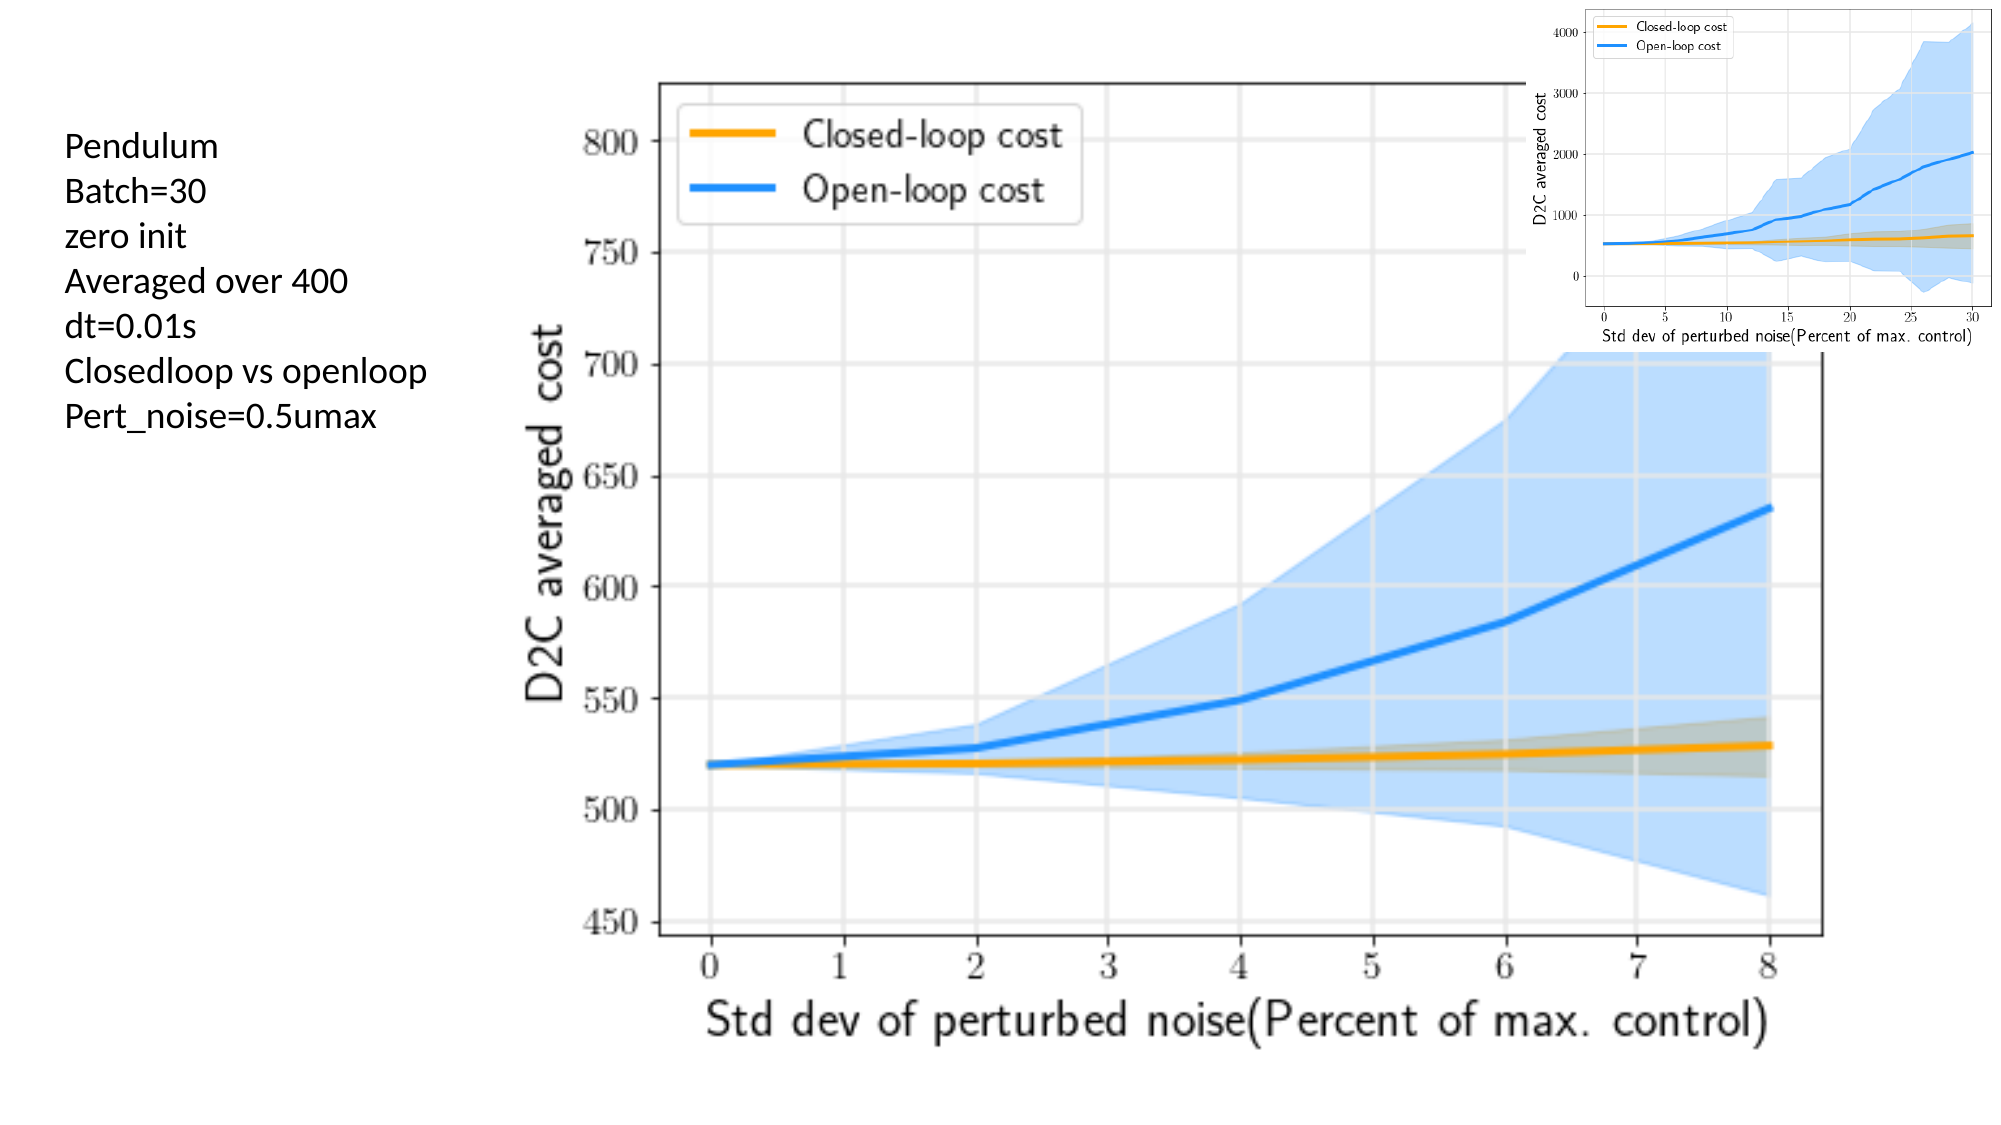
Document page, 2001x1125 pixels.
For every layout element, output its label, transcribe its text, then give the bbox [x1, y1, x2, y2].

text_box Pendulum Batch=30 zero init Averaged over 400 dt=0.01s Closedloop vs openloop Pert_noise=0.5umax [49, 114, 473, 444]
picture [508, 0, 2000, 1068]
